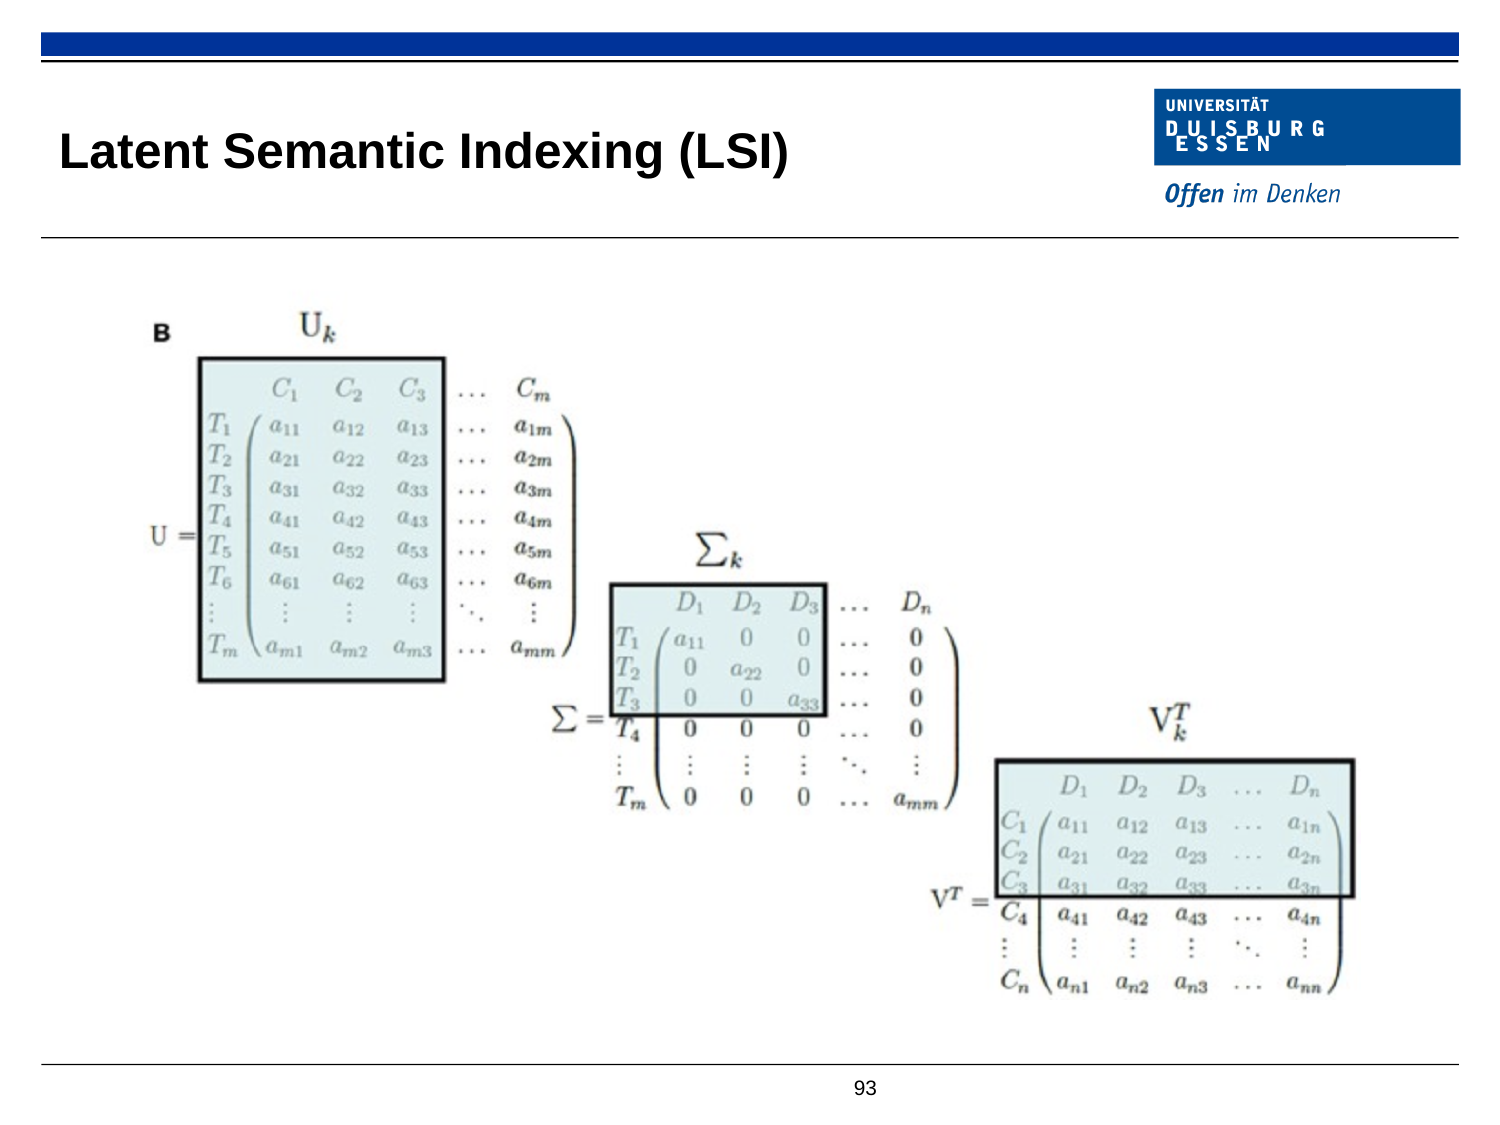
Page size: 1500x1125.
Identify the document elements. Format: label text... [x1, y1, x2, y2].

picture [1154, 80, 1461, 213]
picture [134, 287, 1366, 1016]
title Latent Semantic Indexing (LSI) [58, 79, 1126, 218]
